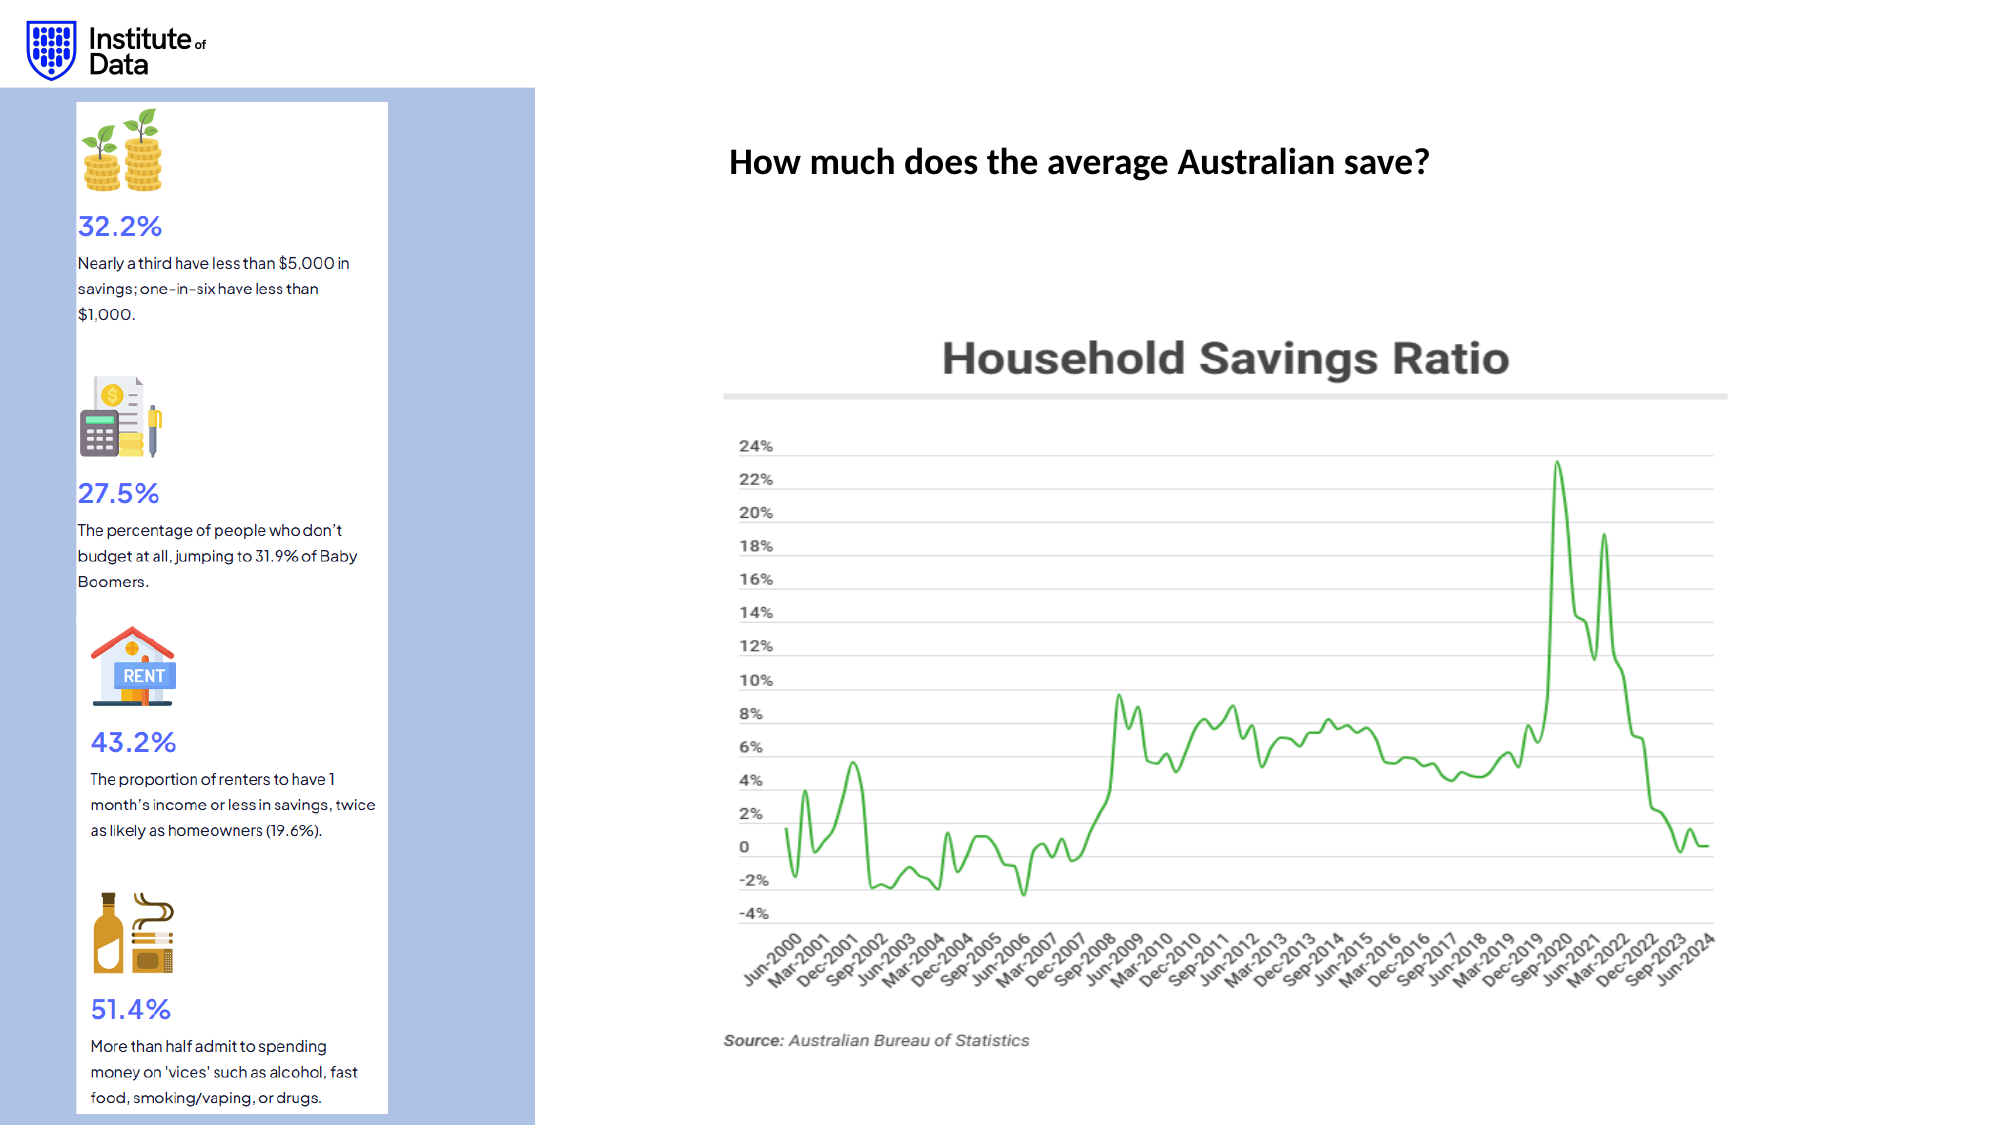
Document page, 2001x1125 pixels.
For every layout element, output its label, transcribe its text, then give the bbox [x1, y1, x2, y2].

text_box How much does the average Australian save? [714, 129, 1612, 190]
picture [0, 0, 388, 1114]
text_box [0, 87, 536, 1125]
picture [714, 327, 1787, 1056]
